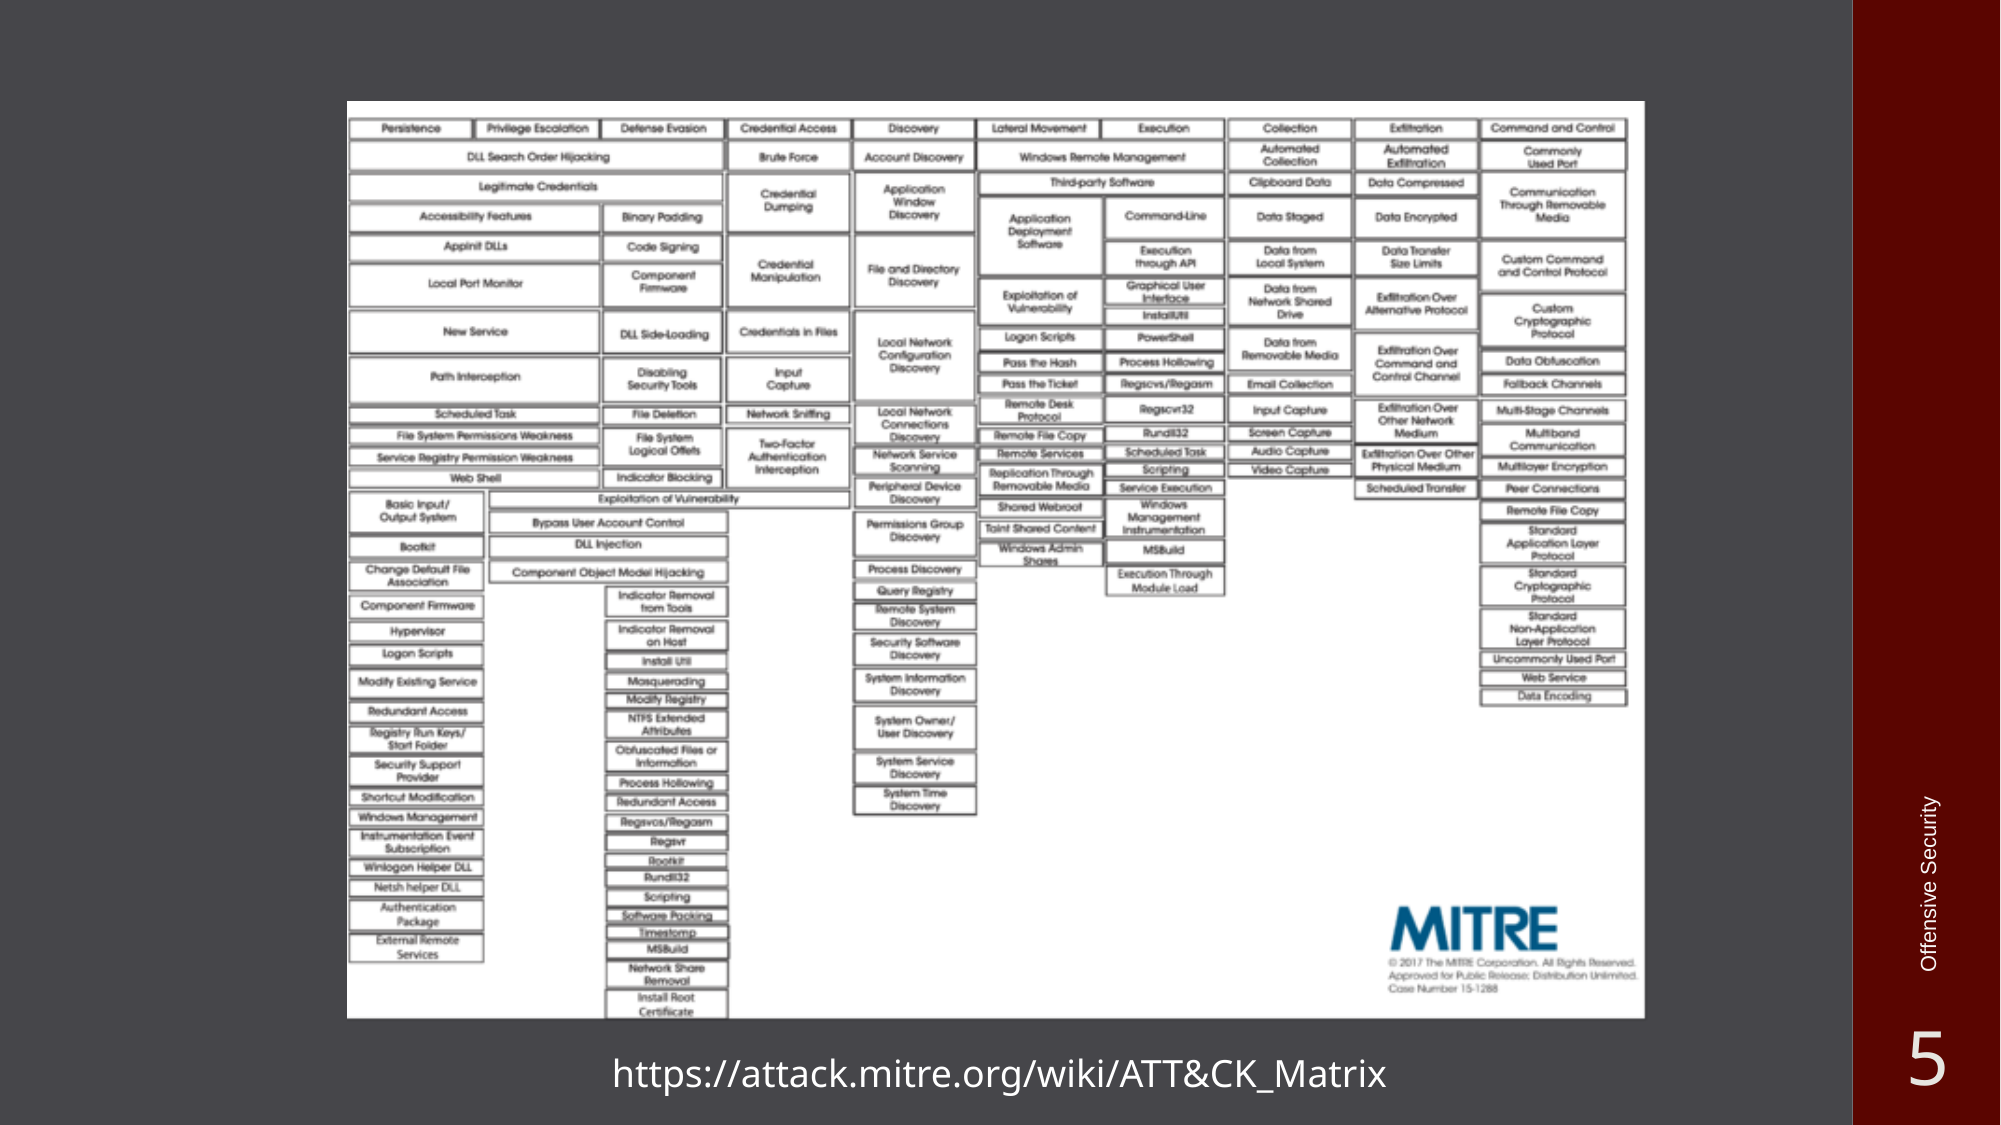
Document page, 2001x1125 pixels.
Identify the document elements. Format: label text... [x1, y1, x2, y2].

text_box https://attack.mitre.org/wiki/ATT&CK_Matrix [597, 1042, 1403, 1102]
picture [347, 101, 1653, 1024]
slide_number 5 [1852, 1012, 2000, 1110]
footer Offensive Security [1897, 400, 1958, 988]
